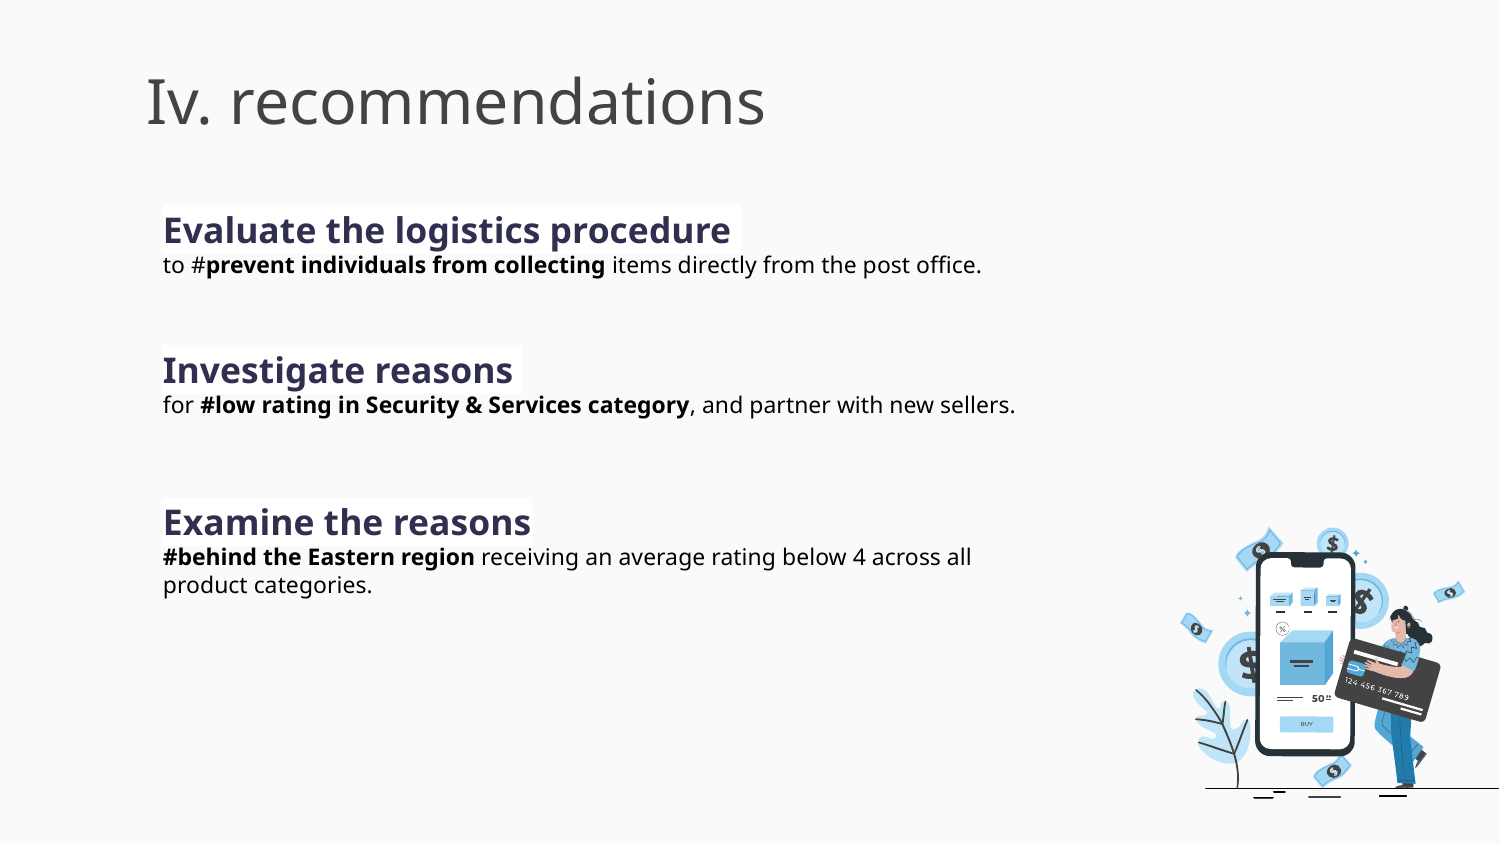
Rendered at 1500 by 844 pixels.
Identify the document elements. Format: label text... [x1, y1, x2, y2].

text_box Evaluate the logistics procedure to #prevent individuals from collecting items directly from the post office. Investigate reasons for #low rating in Security & Services category, and partner with new sellers. Examine the reasons #behind the Eastern region receiving an average rating below 4 across all product categories. [131, 192, 1064, 645]
title Iv. recommendations [131, 50, 1176, 153]
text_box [1177, 526, 1499, 799]
